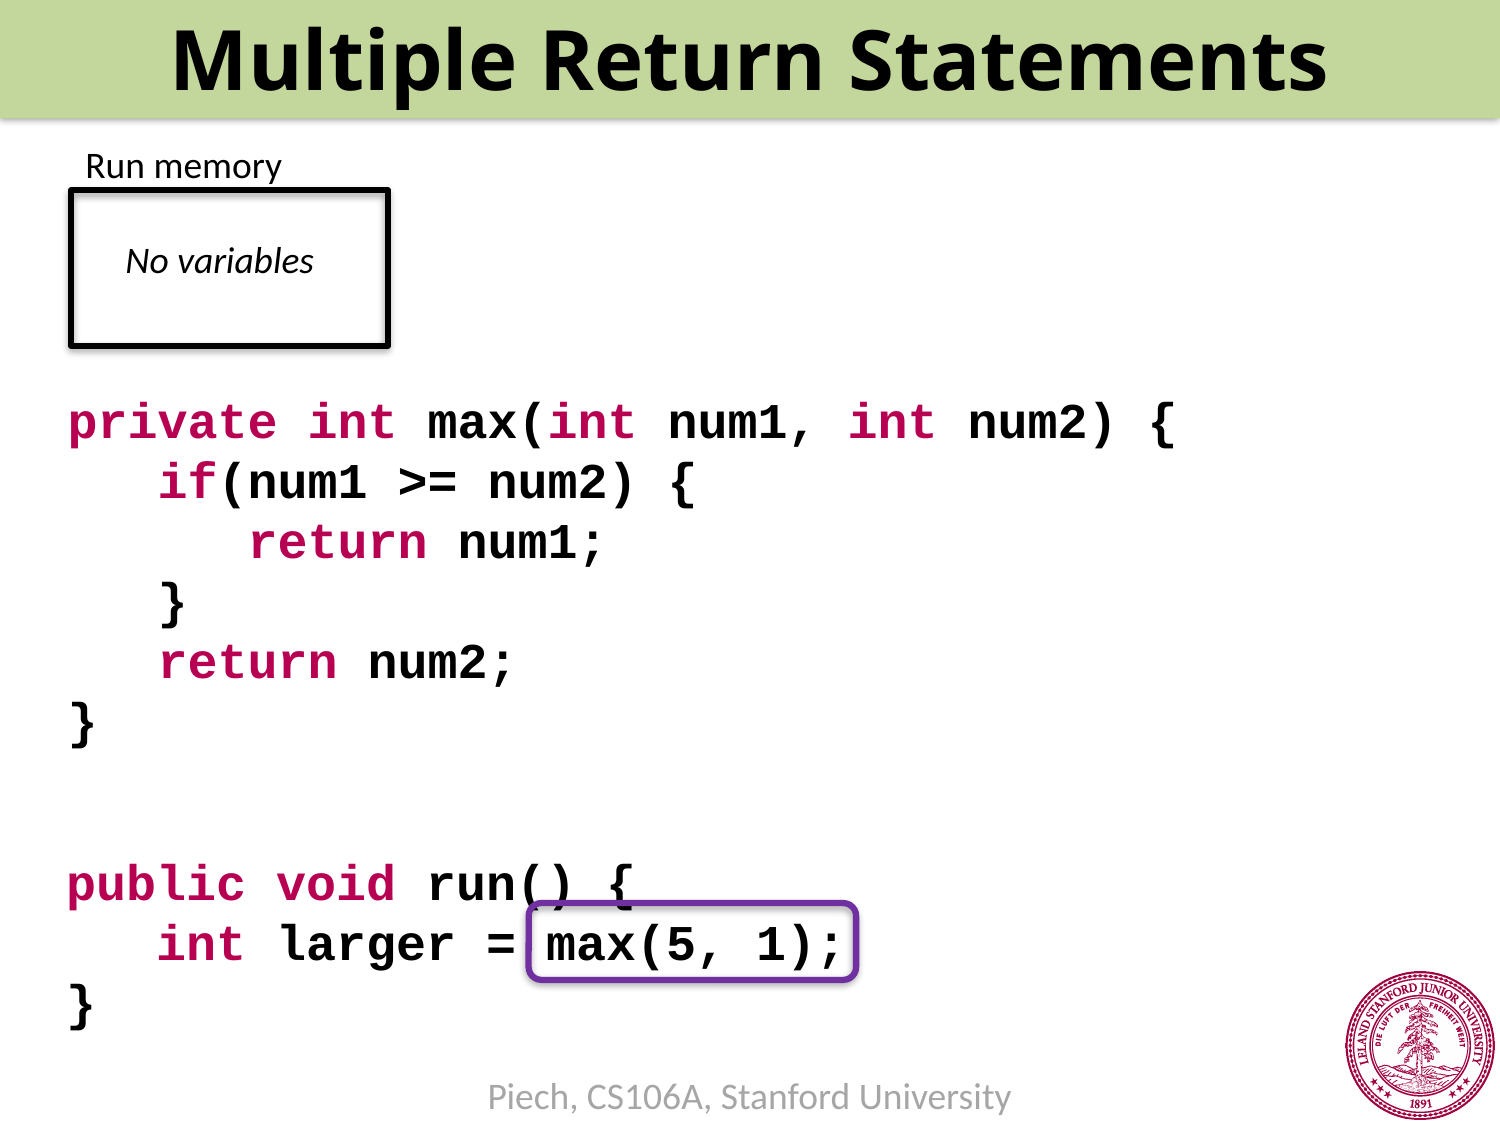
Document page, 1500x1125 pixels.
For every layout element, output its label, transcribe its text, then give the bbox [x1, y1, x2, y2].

text_box Run memory [70, 133, 298, 194]
text_box [527, 902, 857, 981]
list private int max(int num1, int num2) { if(num1 >= num2) { return num1; } return num2; } [52, 200, 1451, 1030]
picture [1345, 971, 1495, 1120]
text_box public void run() { int larger = max(5, 1); } [51, 843, 1450, 1035]
text_box Multiple Return Statements [0, 0, 1500, 122]
text_box No variables [110, 228, 338, 289]
text_box [71, 189, 389, 346]
